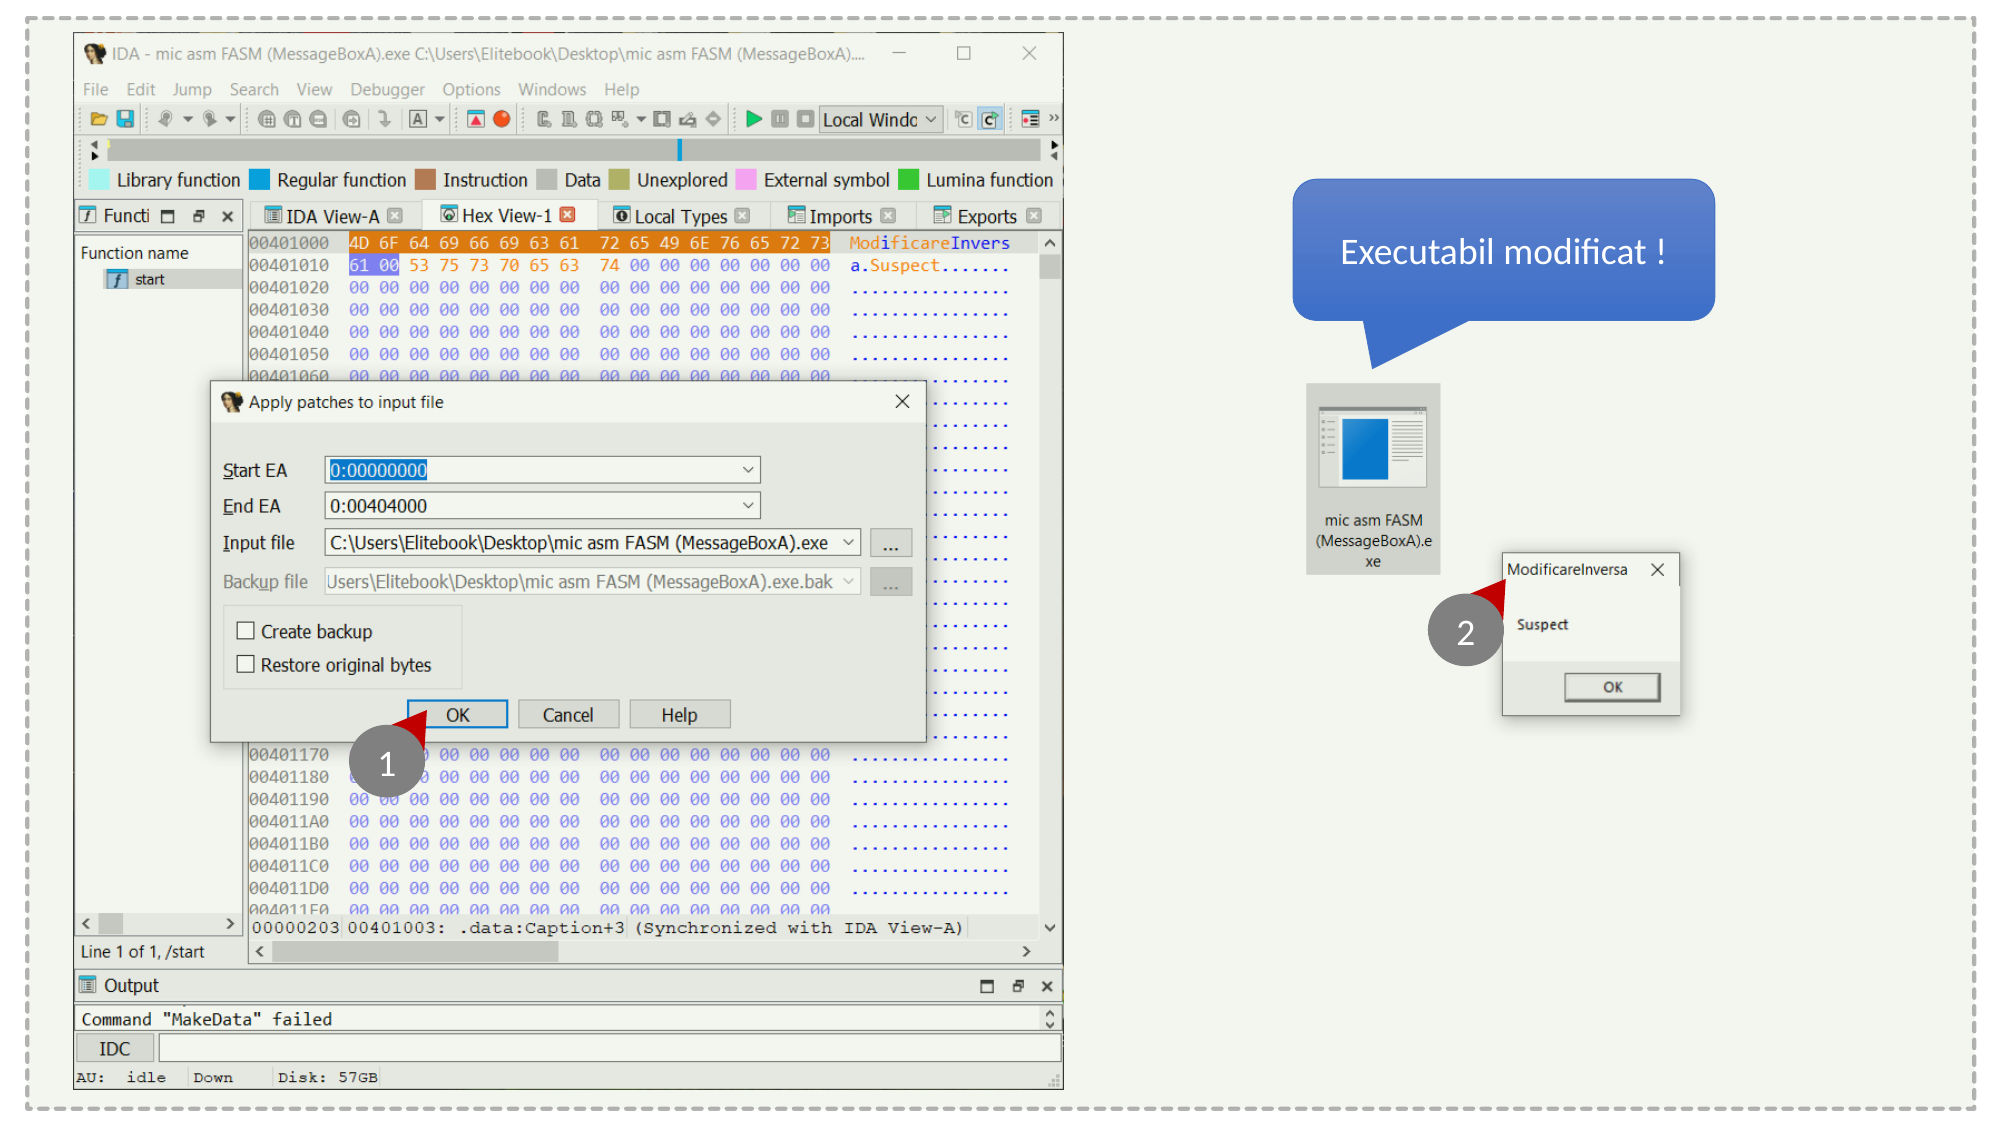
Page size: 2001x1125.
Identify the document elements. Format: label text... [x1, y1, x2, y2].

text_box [348, 701, 426, 798]
text_box [27, 18, 1975, 1109]
picture [1295, 373, 1715, 750]
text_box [1427, 569, 1504, 667]
text_box Executabil modificat ! [1292, 178, 1716, 370]
picture [73, 32, 1064, 1090]
